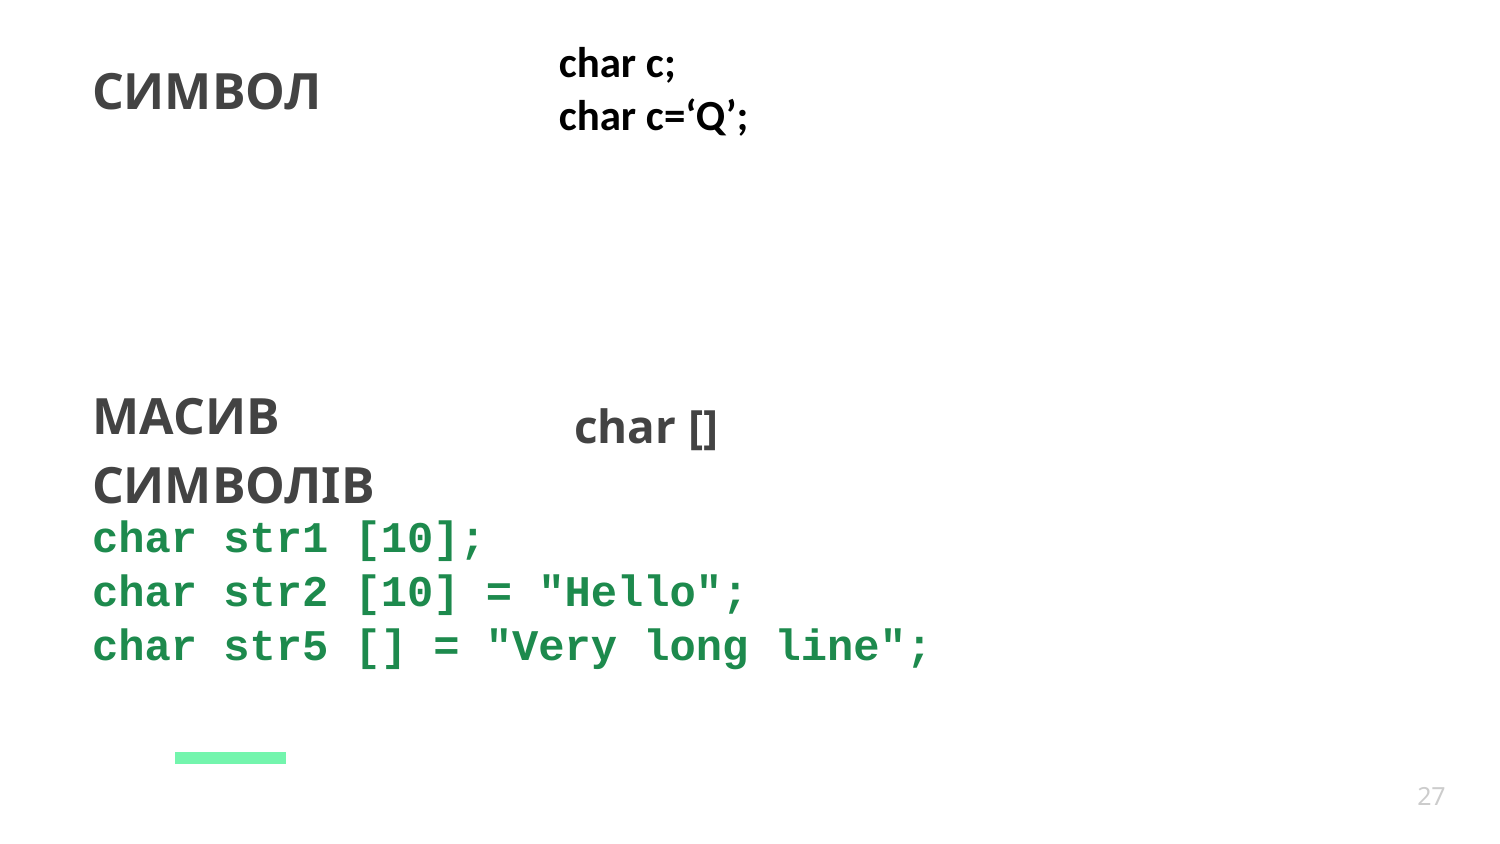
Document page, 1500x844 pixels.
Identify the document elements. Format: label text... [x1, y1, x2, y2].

title MАСИВ СИМВОЛІВ [77, 360, 398, 470]
title char [] [559, 374, 842, 485]
text_box char c; сhar c=‘Q’; [544, 29, 883, 189]
list char str1 [10]; char str2 [10] = "Hello"; char str5 [] = "Very long line"; [77, 511, 1033, 733]
slide_number ‹#› [1402, 764, 1493, 830]
text_box СИМВОЛ [77, 44, 487, 203]
